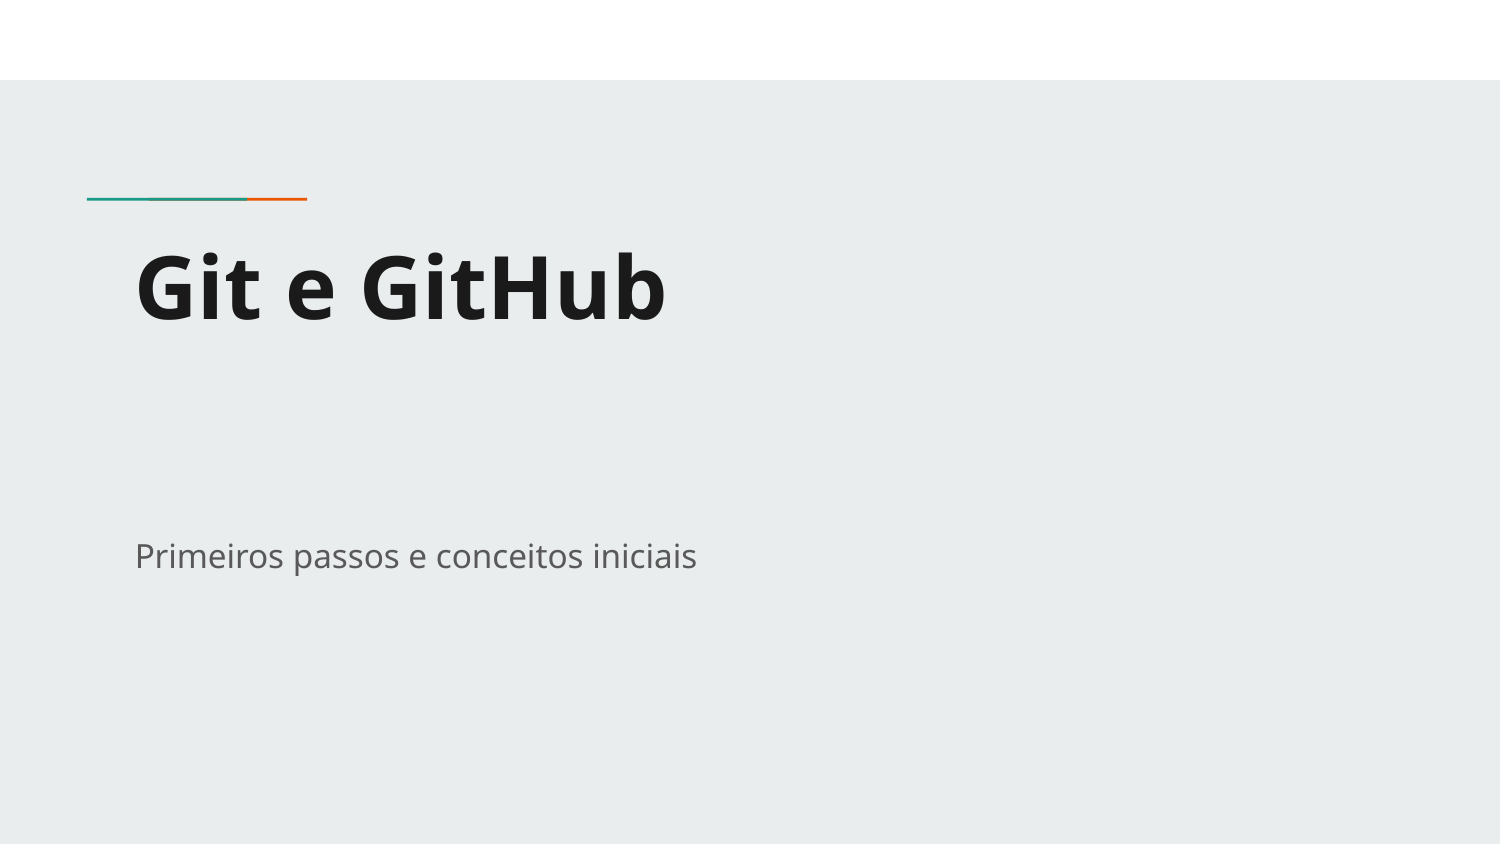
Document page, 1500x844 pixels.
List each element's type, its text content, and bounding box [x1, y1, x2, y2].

subtitle Primeiros passos e conceitos iniciais [119, 520, 1381, 610]
title Git e GitHub [119, 216, 1381, 490]
